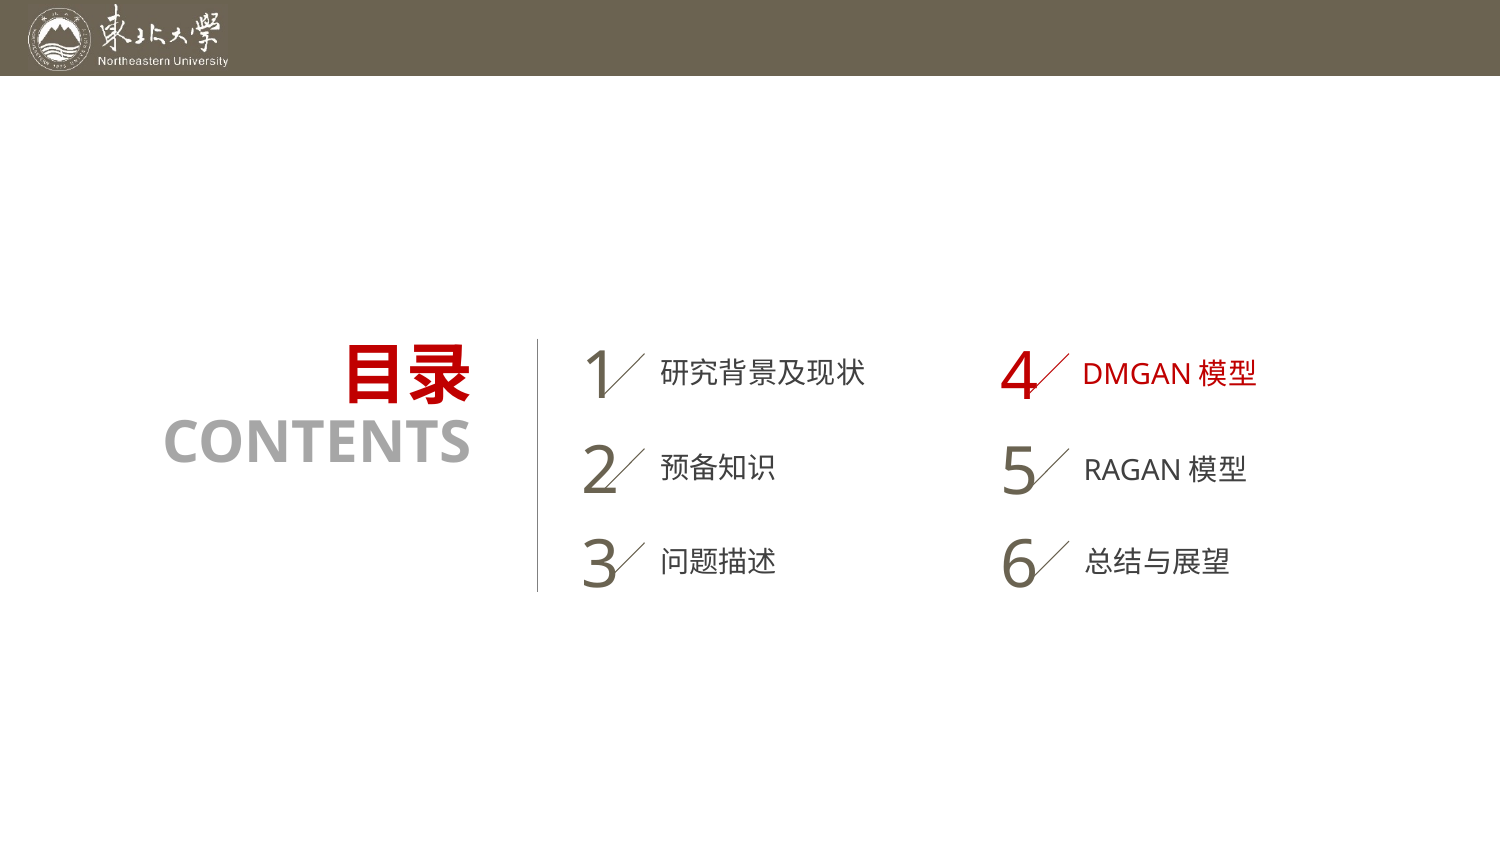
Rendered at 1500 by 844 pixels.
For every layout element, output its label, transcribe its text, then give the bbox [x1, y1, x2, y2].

text_box 目录 [325, 324, 489, 419]
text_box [569, 513, 645, 610]
picture [28, 4, 228, 71]
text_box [569, 419, 645, 513]
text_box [569, 324, 645, 419]
text_box 预备知识 [645, 441, 793, 492]
text_box 问题描述 [645, 535, 793, 586]
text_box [988, 325, 1070, 420]
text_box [988, 420, 1070, 513]
text_box DMGAN模型 [1070, 348, 1273, 399]
text_box 研究背景及现状 [645, 346, 881, 397]
text_box RAGAN模型 [1070, 443, 1263, 494]
text_box CONTENTS [35, 396, 486, 482]
text_box 总结与展望 [1070, 535, 1246, 586]
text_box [988, 513, 1070, 610]
